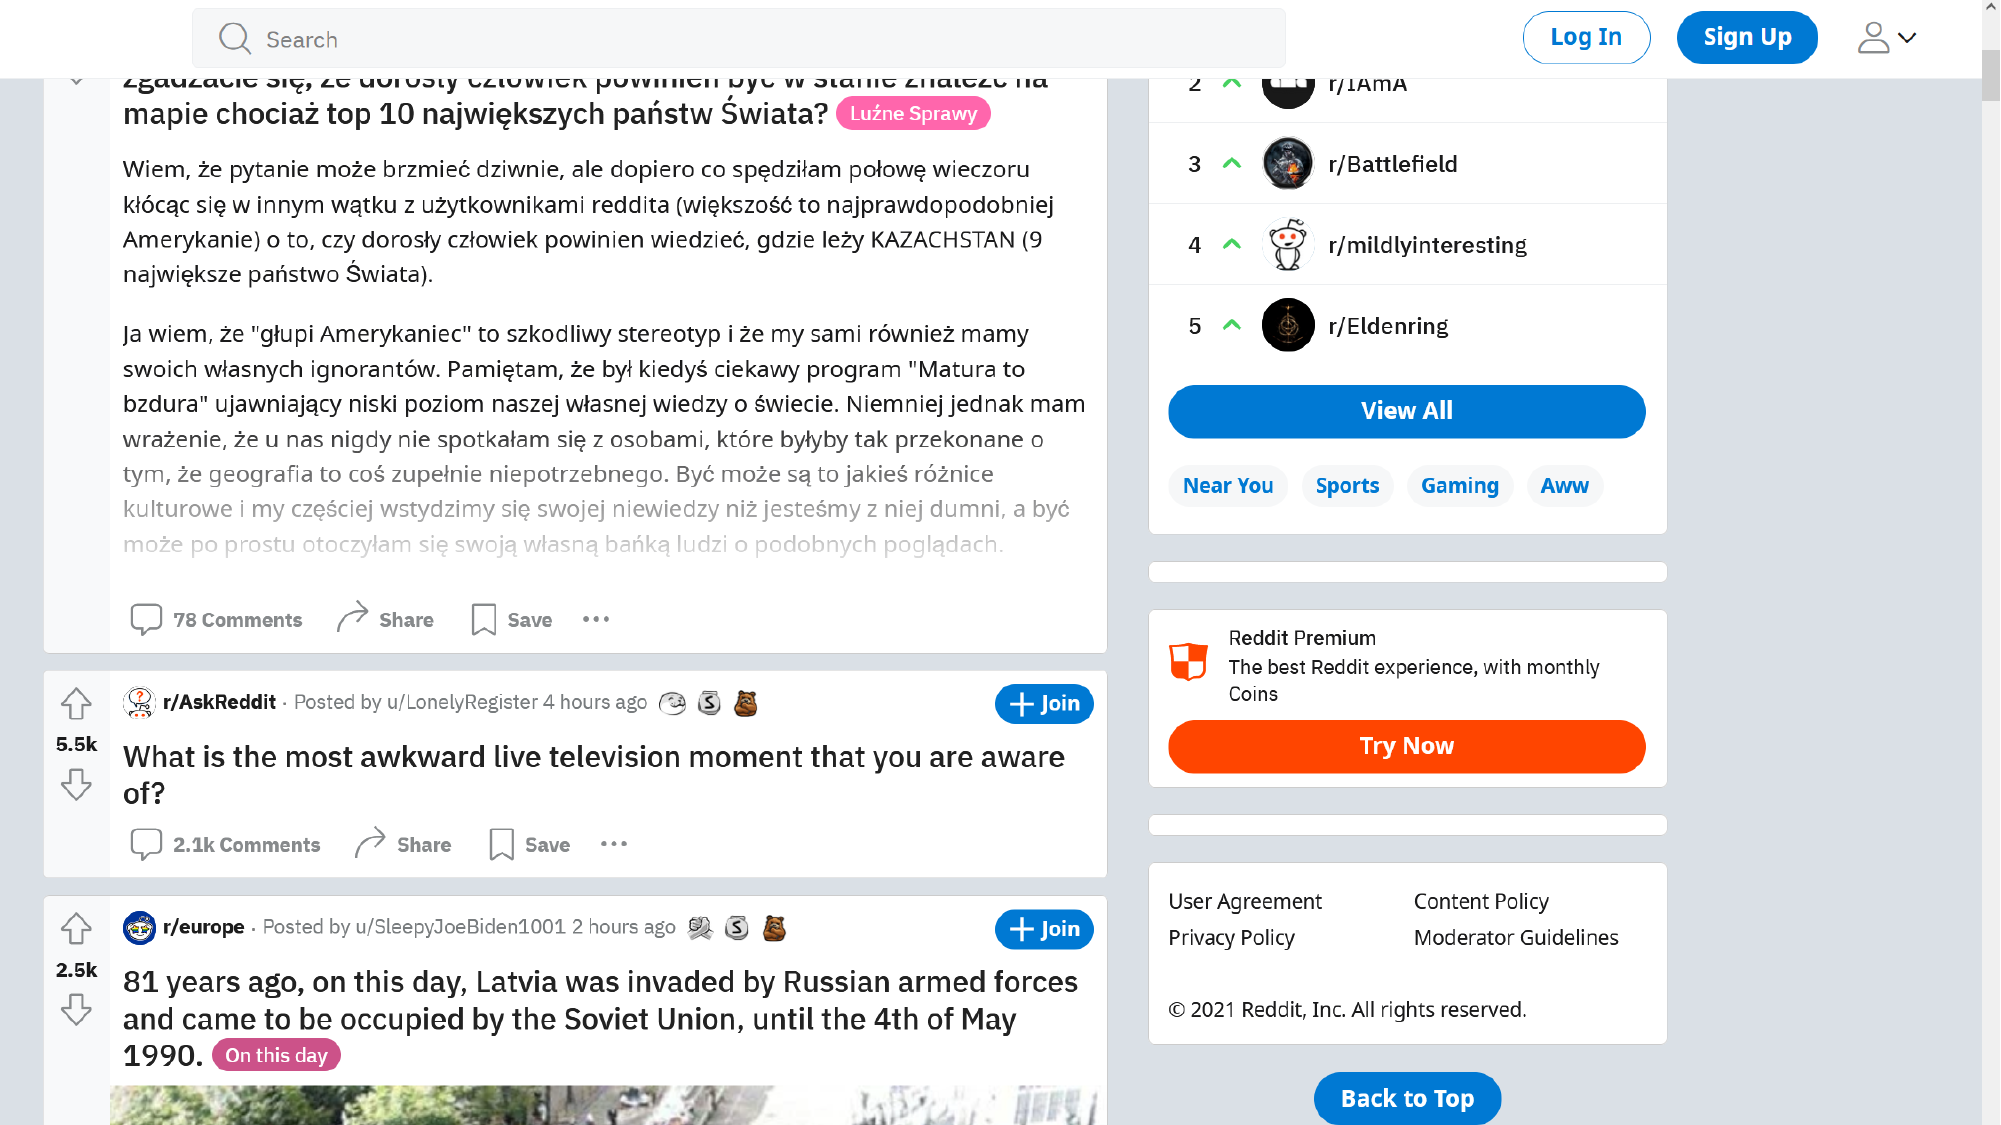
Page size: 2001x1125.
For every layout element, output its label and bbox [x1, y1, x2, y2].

list [0, 0, 2000, 1125]
